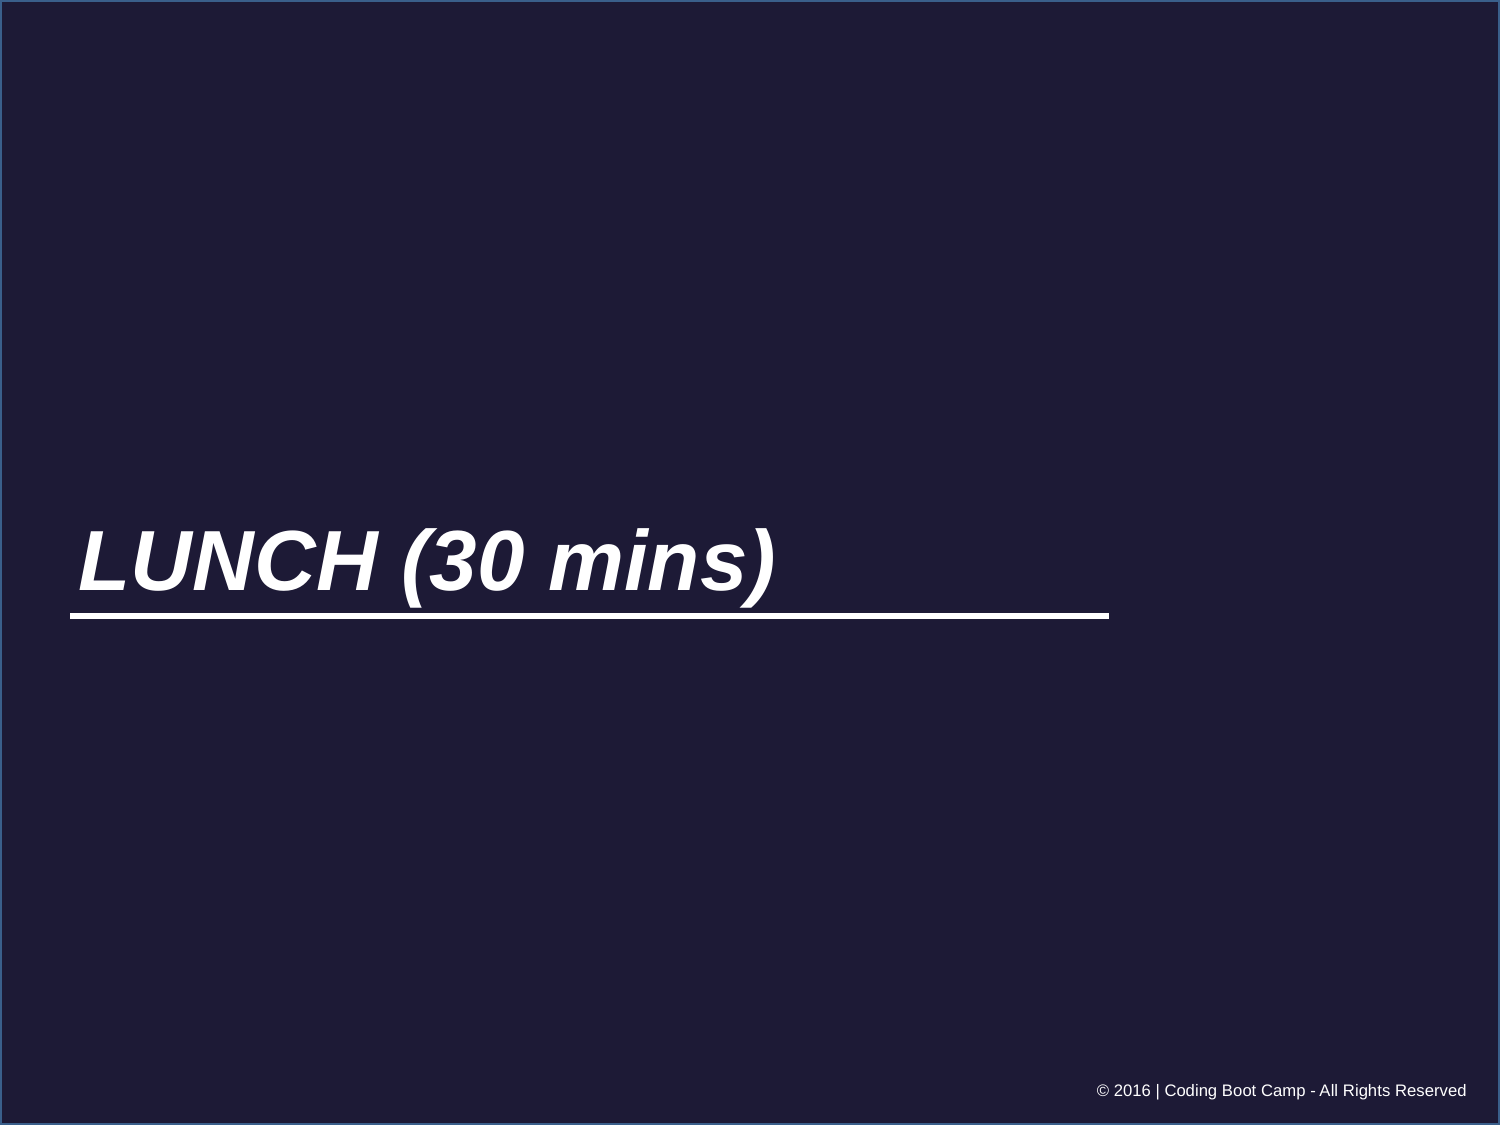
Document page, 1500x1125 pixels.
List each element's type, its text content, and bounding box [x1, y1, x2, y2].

text_box LUNCH (30 mins) [64, 484, 1414, 628]
